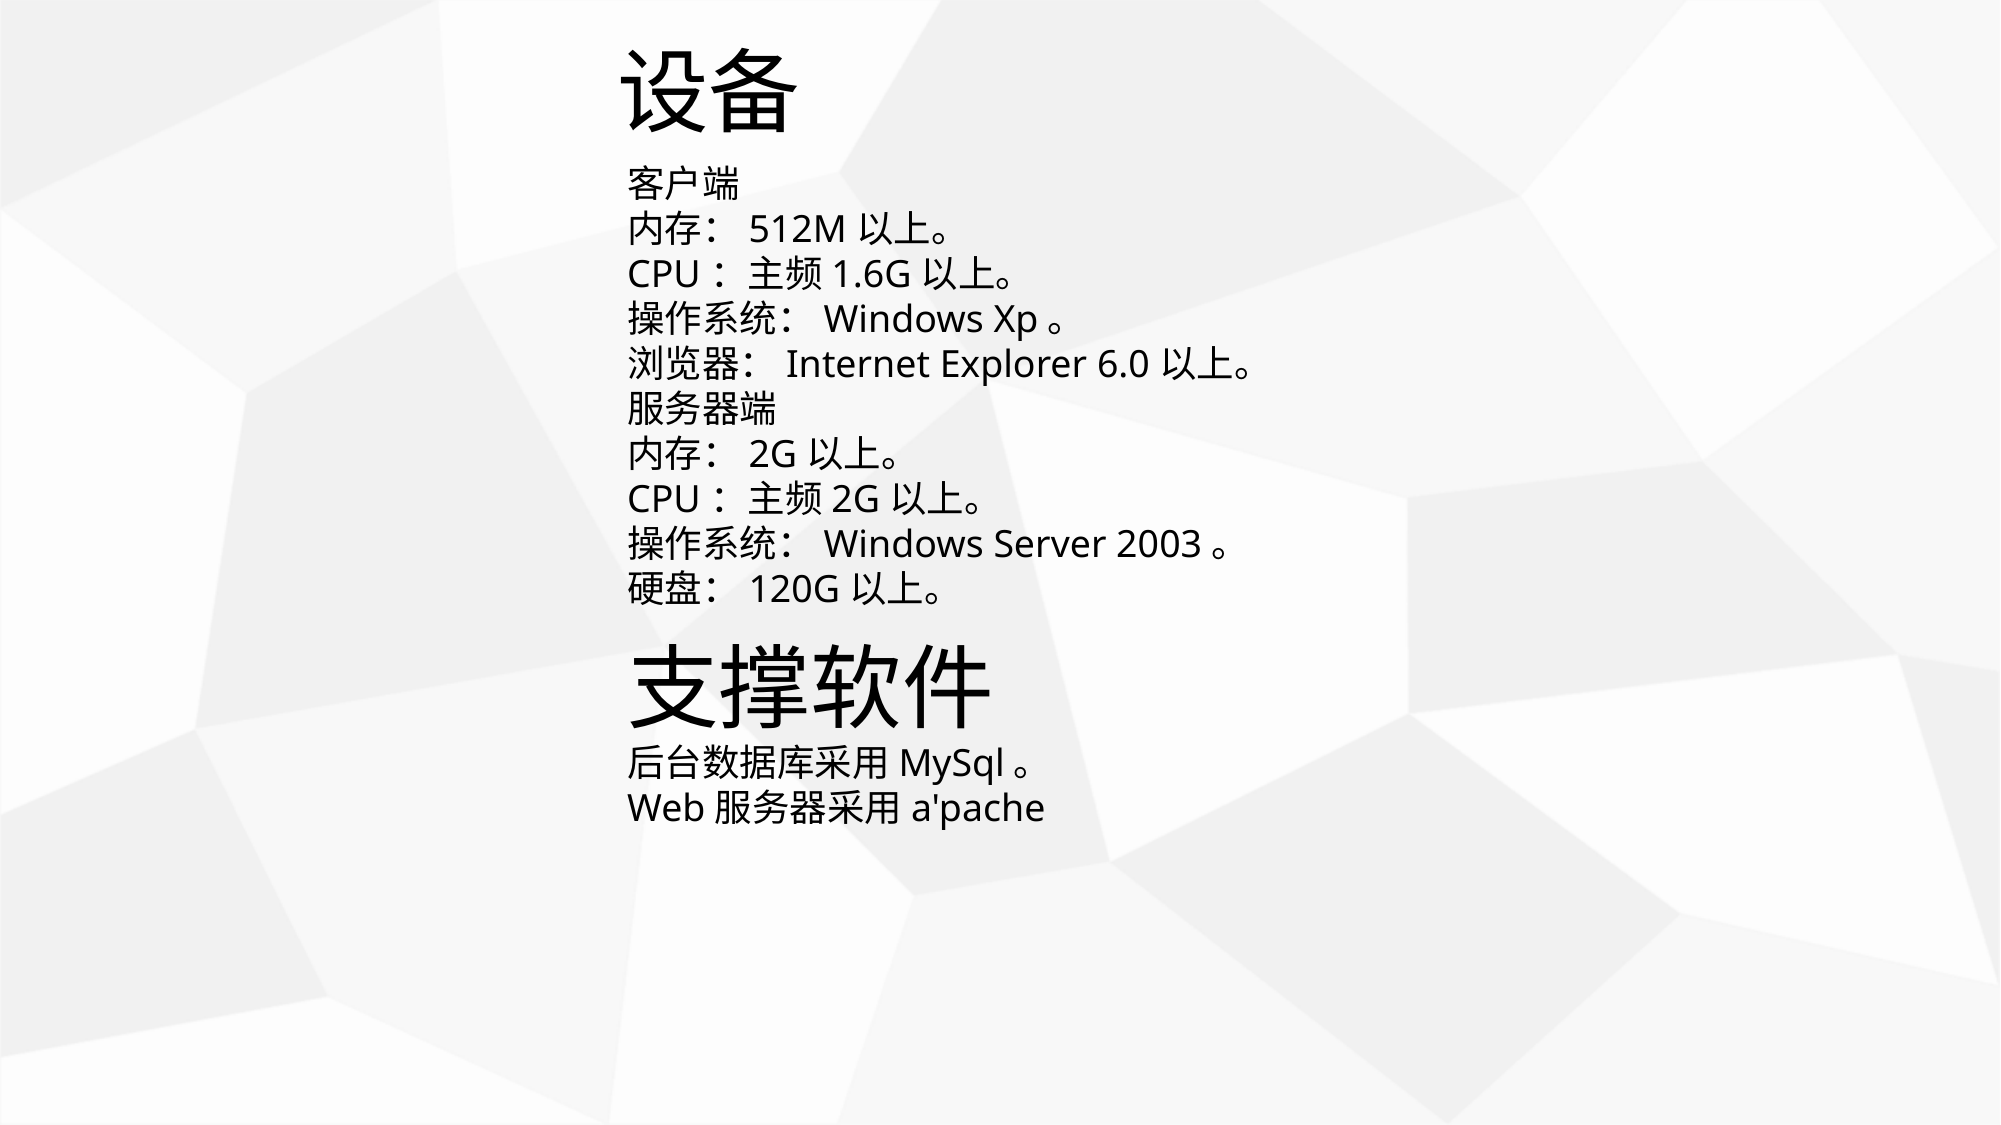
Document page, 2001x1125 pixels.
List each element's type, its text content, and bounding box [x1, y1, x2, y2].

picture [0, 0, 2000, 1125]
text_box 设备 [602, 26, 816, 152]
text_box 支撑软件 后台数据库采用MySql。 Web服务器采用a'pache [612, 621, 1446, 837]
text_box 客户端 内存：512M以上。 CPU：主频1.6G以上。 操作系统：Windows Xp。 浏览器：Internet Explorer 6.0以上。 服务器端 内存：2G以上。 CPU：主频2G以上。 操作系统：Windows Server 2003。 硬盘：120G以上。 [612, 152, 1446, 618]
